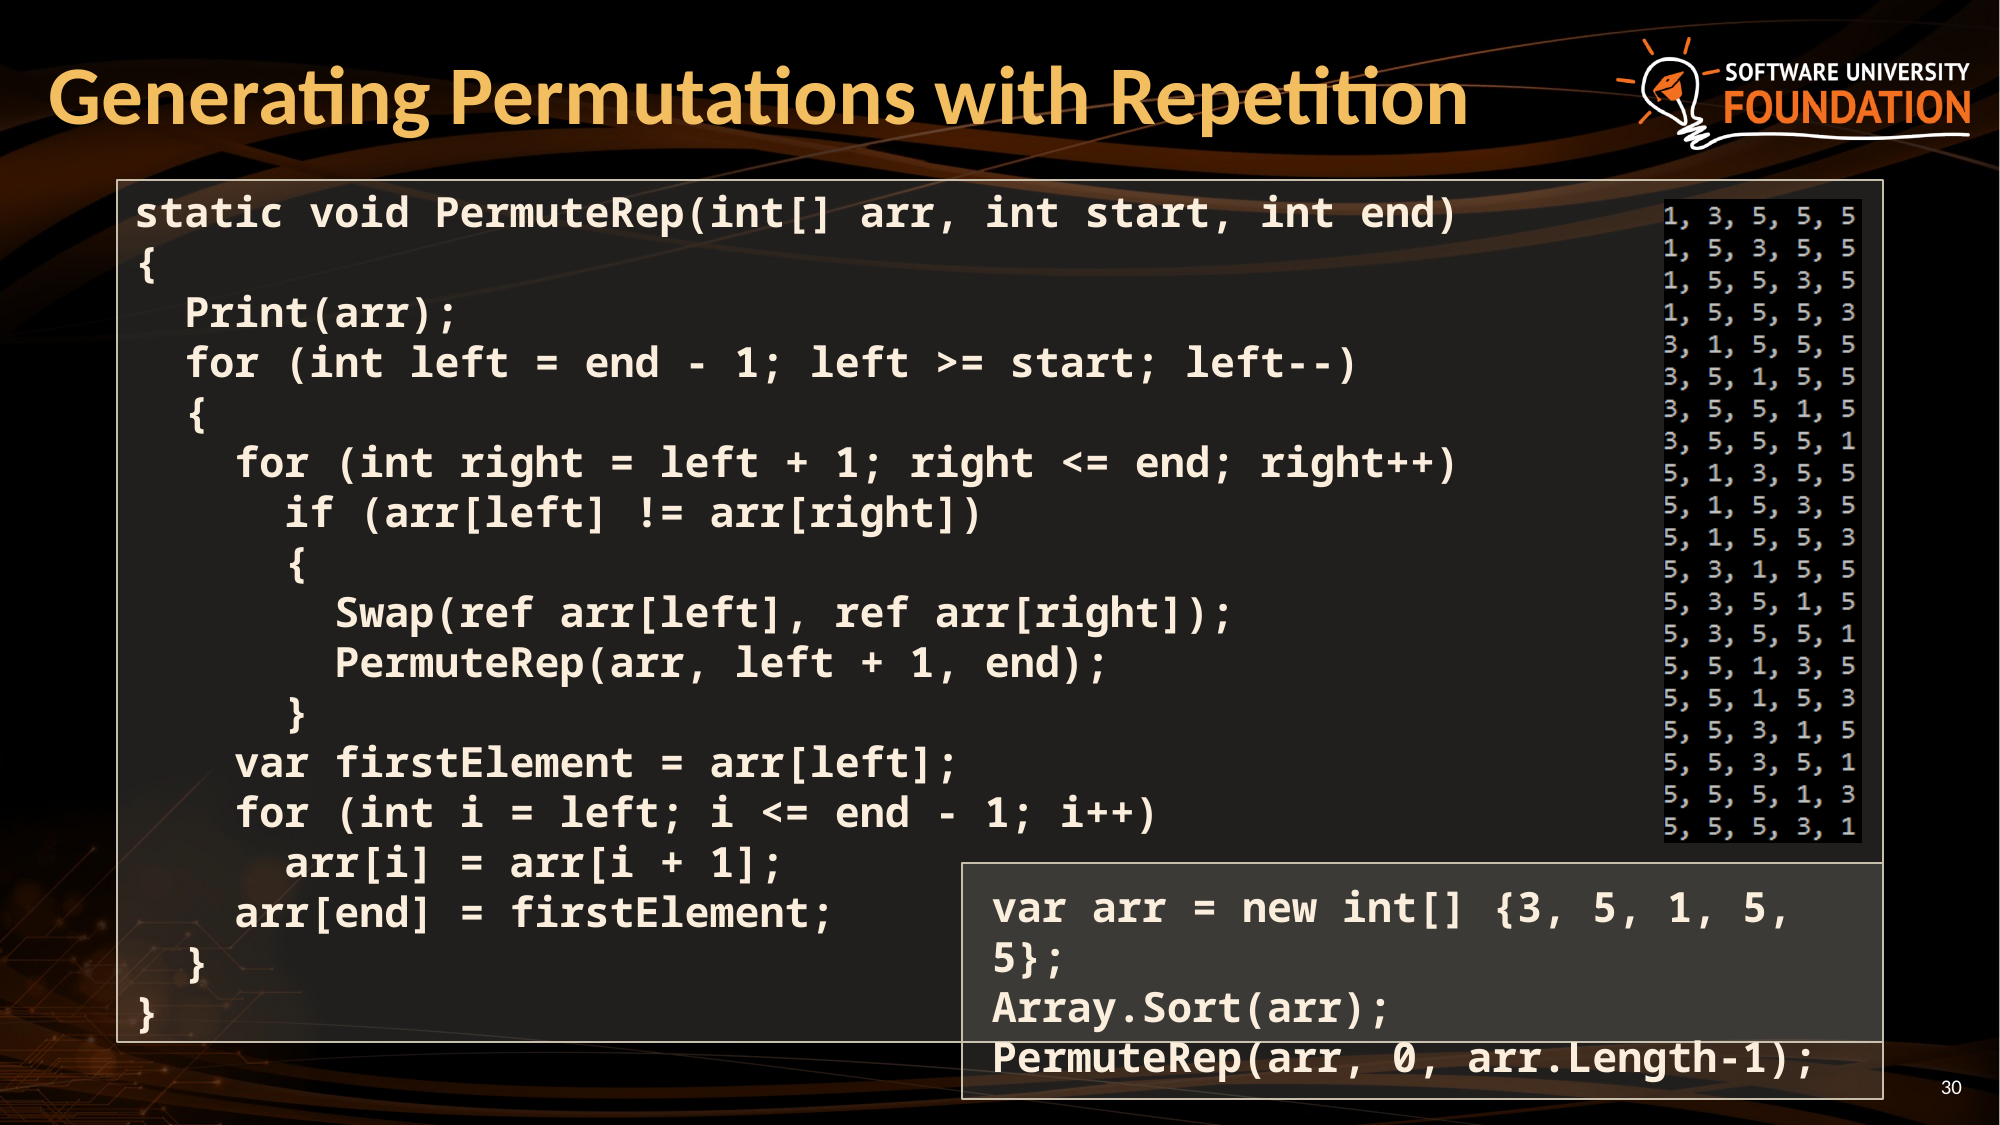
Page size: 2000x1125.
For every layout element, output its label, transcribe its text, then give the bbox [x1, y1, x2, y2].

slide_number 30 [1897, 1070, 1968, 1103]
text_box var arr = new int[] {3, 5, 1, 5, 5}; Array.Sort(arr); PermuteRep(arr, 0, arr.Length-1); [962, 863, 1883, 1099]
text_box [30, 6, 1602, 189]
picture [0, 0, 2000, 1125]
text_box static void PermuteRep(int[] arr, int start, int end) { Print(arr); for (int left = end - 1; left >= start; left--) { for (int right = left + 1; right <= end; right++) if (arr[left] != arr[right]) { Swap(ref arr[left], ref arr[right]); PermuteRep(arr, left + 1, end); } var firstElement = arr[left]; for (int i = left; i <= end - 1; i++) arr[i] = arr[i + 1]; arr[end] = firstElement; } } [116, 180, 1883, 1043]
